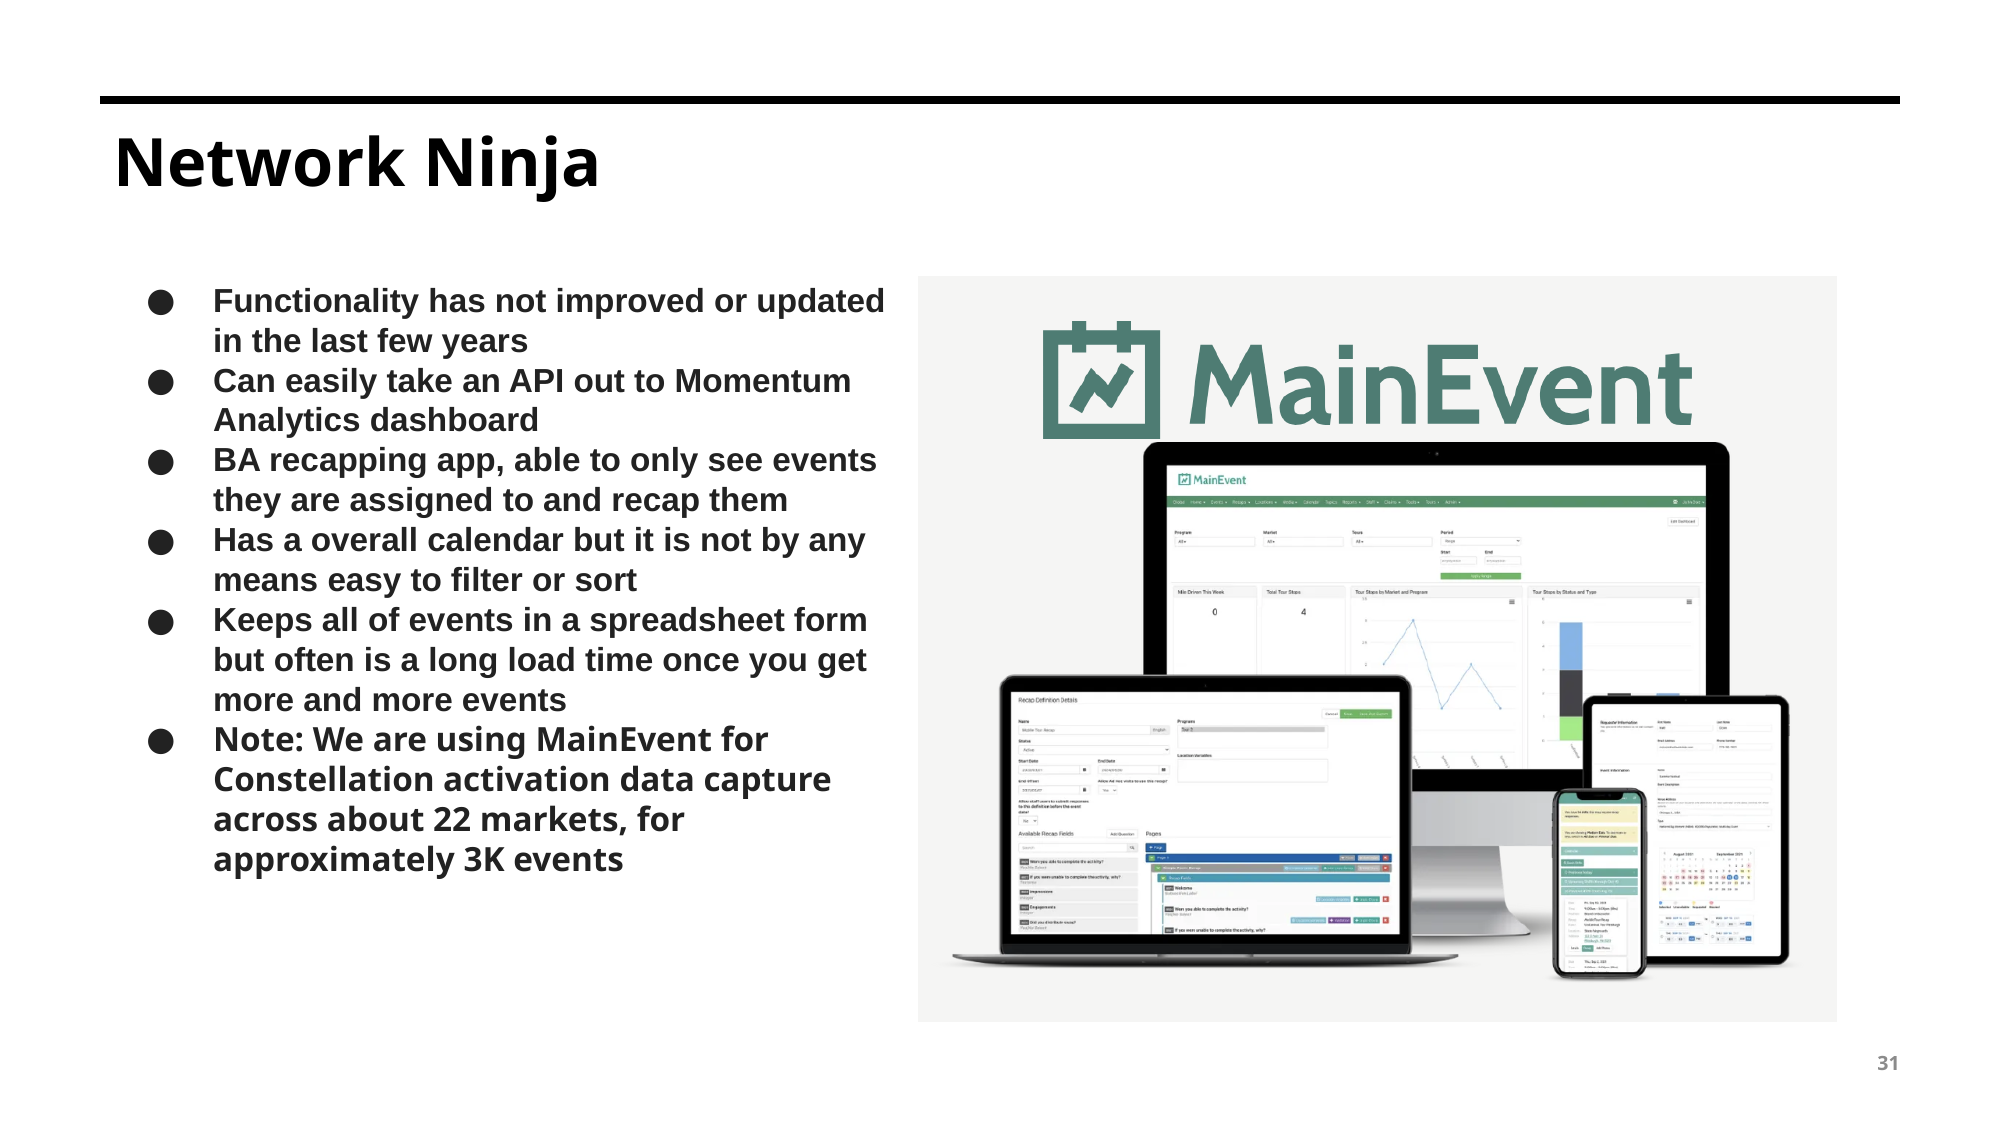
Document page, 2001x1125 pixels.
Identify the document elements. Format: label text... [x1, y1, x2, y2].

title Functionality has not improved or updated in the last few years Can easily take an API out to Momentum Analytics dashboard BA recapping app, able to only see events they are assigned to and recap them Has a overall calendar but it is not by any means easy to filter or sort Keeps all of events in a spreadsheet form but often is a long load time once you get more and more events Note: We are using MainEvent for Constellation activation data capture across about 22 markets, for approximately 3K events [113, 238, 907, 792]
slide_number 31 [1850, 1027, 1900, 1078]
picture [917, 276, 1837, 1022]
title Network Ninja [113, 135, 1650, 210]
